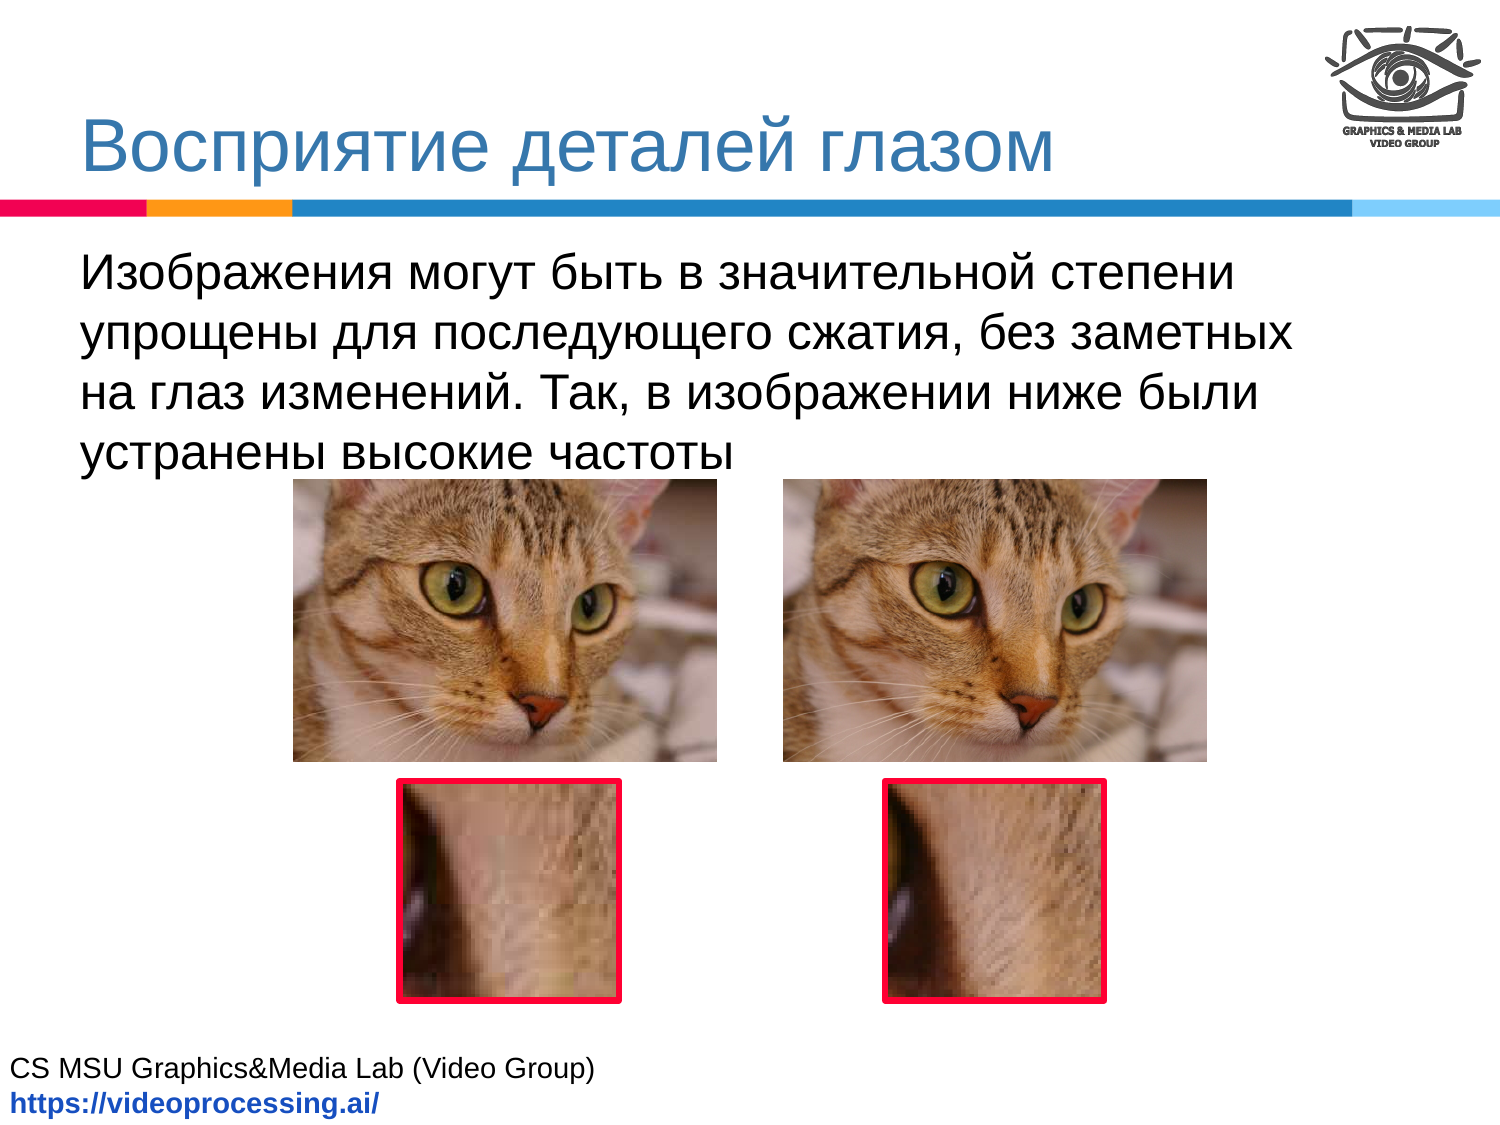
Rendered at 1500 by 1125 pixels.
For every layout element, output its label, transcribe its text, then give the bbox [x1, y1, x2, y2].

picture [1325, 26, 1481, 147]
picture [402, 783, 617, 998]
list Изображения могут быть в значительной степени упрощены для последующего сжатия, без заметных на глаз изменений. Так, в изображении ниже были устранены высокие частоты [64, 231, 1459, 1000]
picture [887, 783, 1102, 998]
picture [293, 479, 718, 762]
title Восприятие деталей глазом [64, 6, 1316, 195]
picture [782, 479, 1207, 762]
